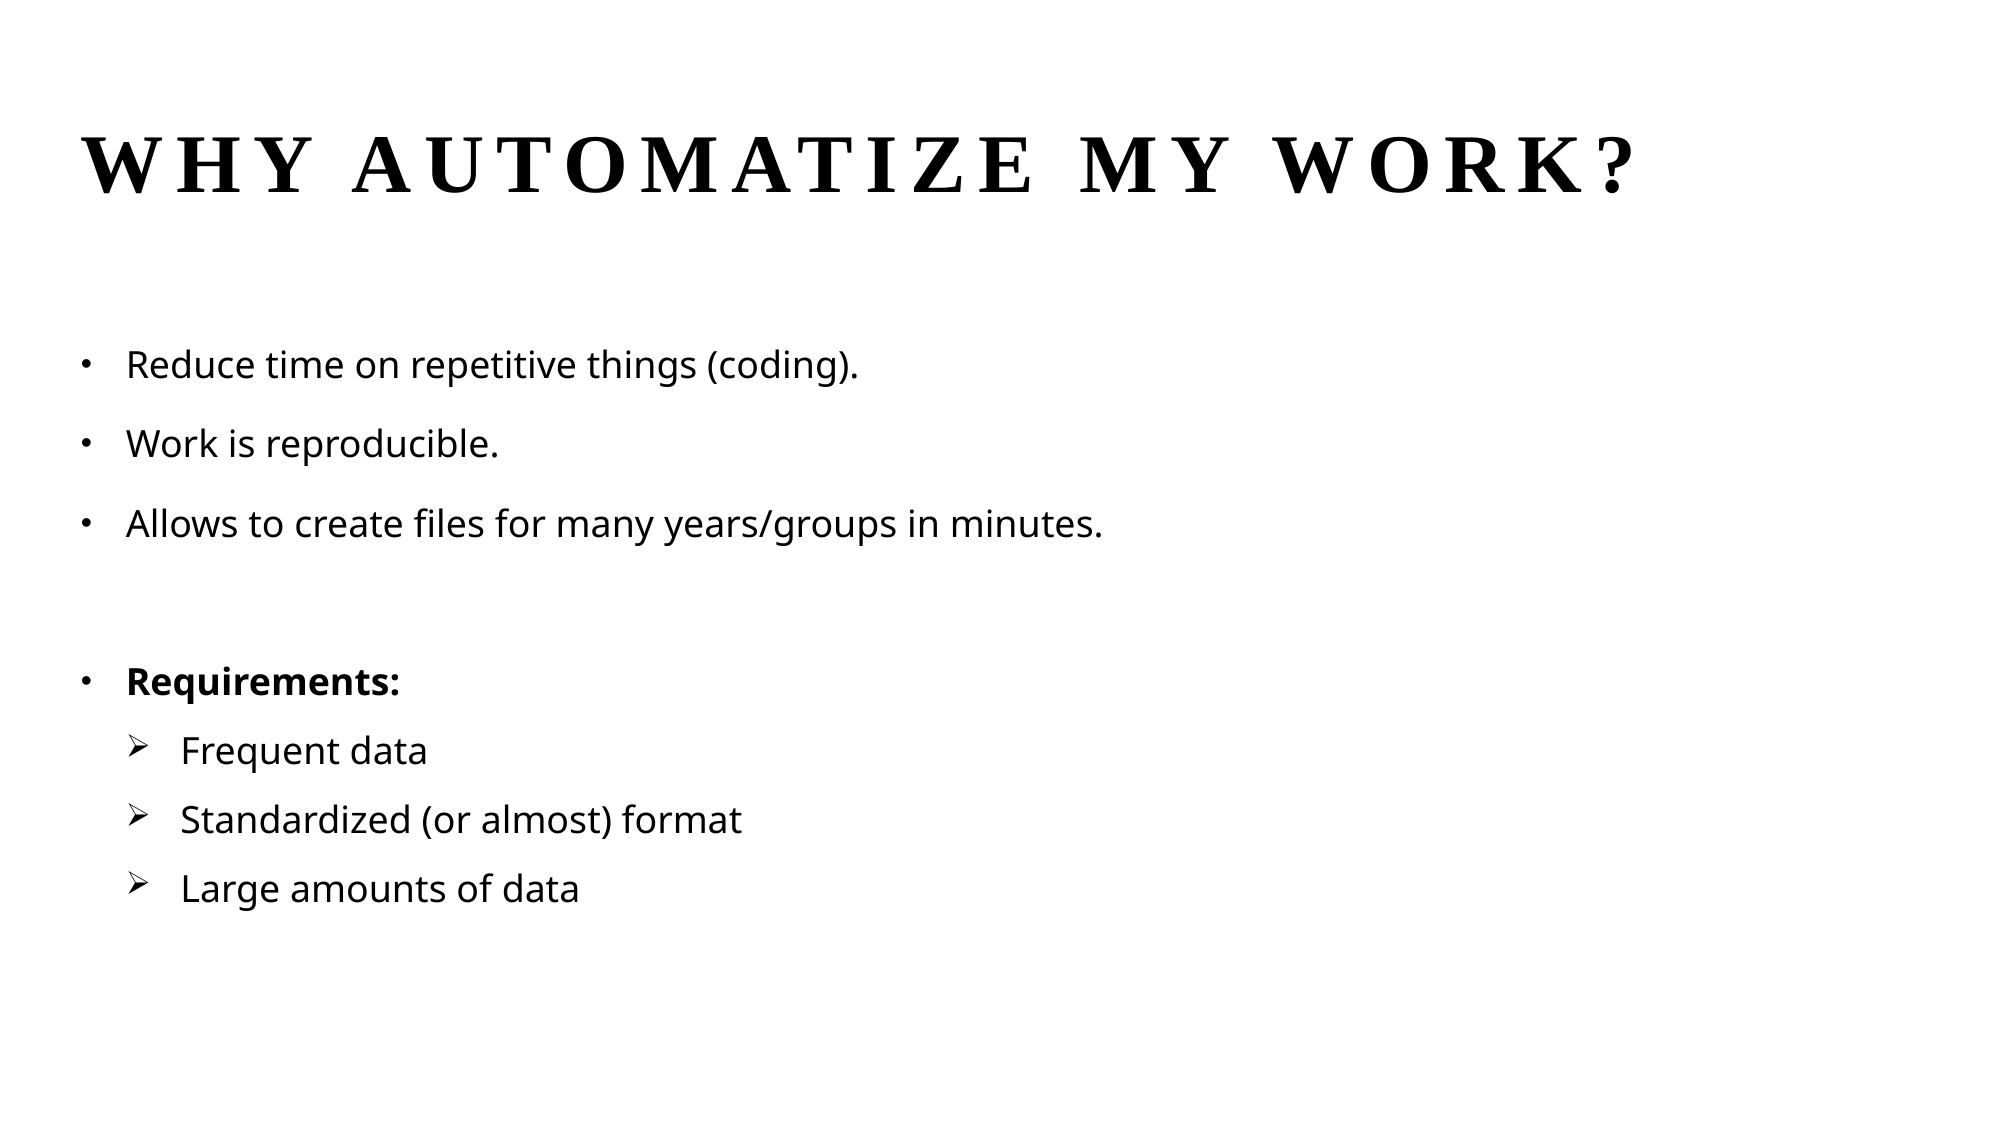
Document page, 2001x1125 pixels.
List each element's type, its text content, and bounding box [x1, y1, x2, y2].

list Reduce time on repetitive things (coding). Work is reproducible. Allows to create files for many years/groups in minutes. Requirements: Frequent data Standardized (or almost) format Large amounts of data [65, 320, 1935, 1000]
title Why automatize my work? [65, 76, 1935, 217]
